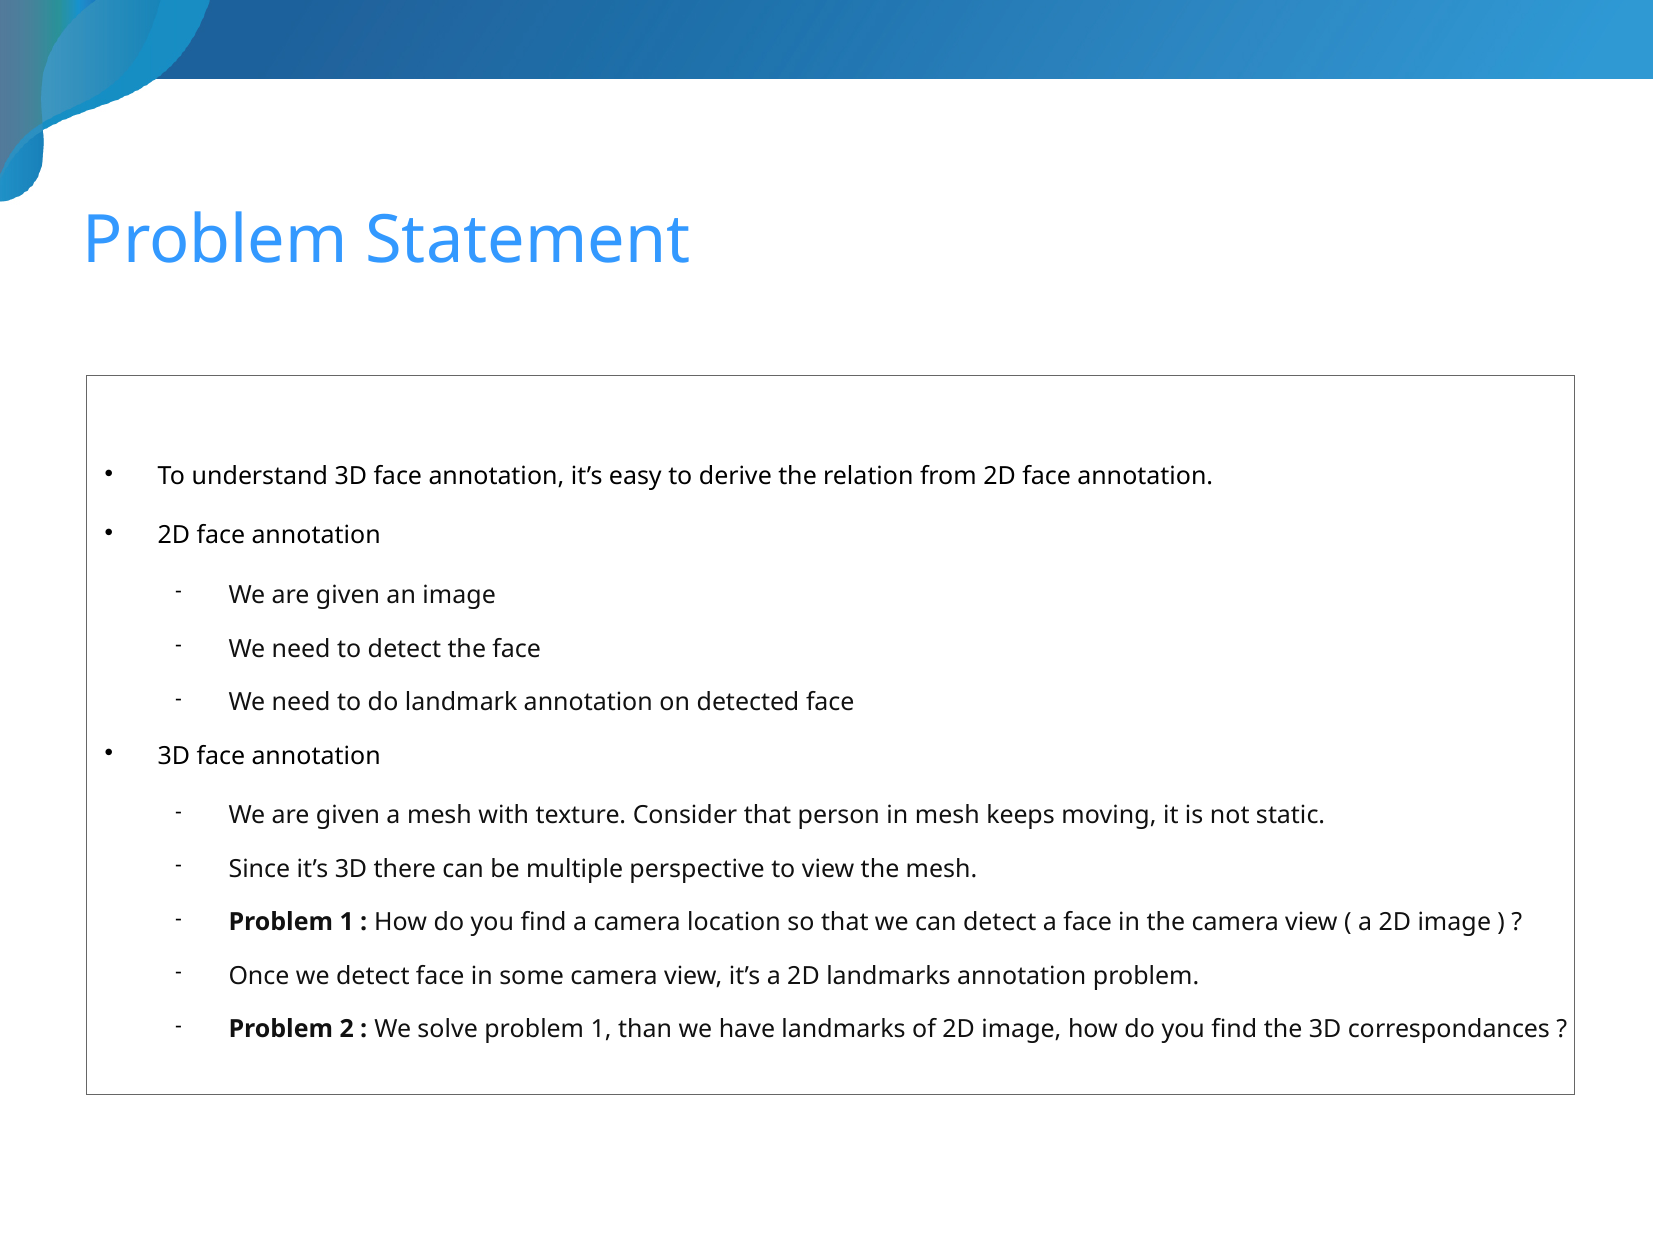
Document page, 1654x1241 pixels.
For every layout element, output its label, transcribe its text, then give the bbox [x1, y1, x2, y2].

text_box Problem Statement [82, 132, 1571, 340]
picture [0, 0, 1653, 1241]
text_box To understand 3D face annotation, it’s easy to derive the relation from 2D face annotation. 2D face annotation We are given an image We need to detect the face We need to do landmark annotation on detected face 3D face annotation We are given a mesh with texture. Consider that person in mesh keeps moving, it is not static. Since it’s 3D there can be multiple perspective to view the mesh. Problem 1 : How do you find a camera location so that we can detect a face in the camera view ( a 2D image ) ? Once we detect face in some camera view, it’s a 2D landmarks annotation problem. Problem 2 : We solve problem 1, than we have landmarks of 2D image, how do you find the 3D correspondances ? [86, 375, 1575, 1095]
